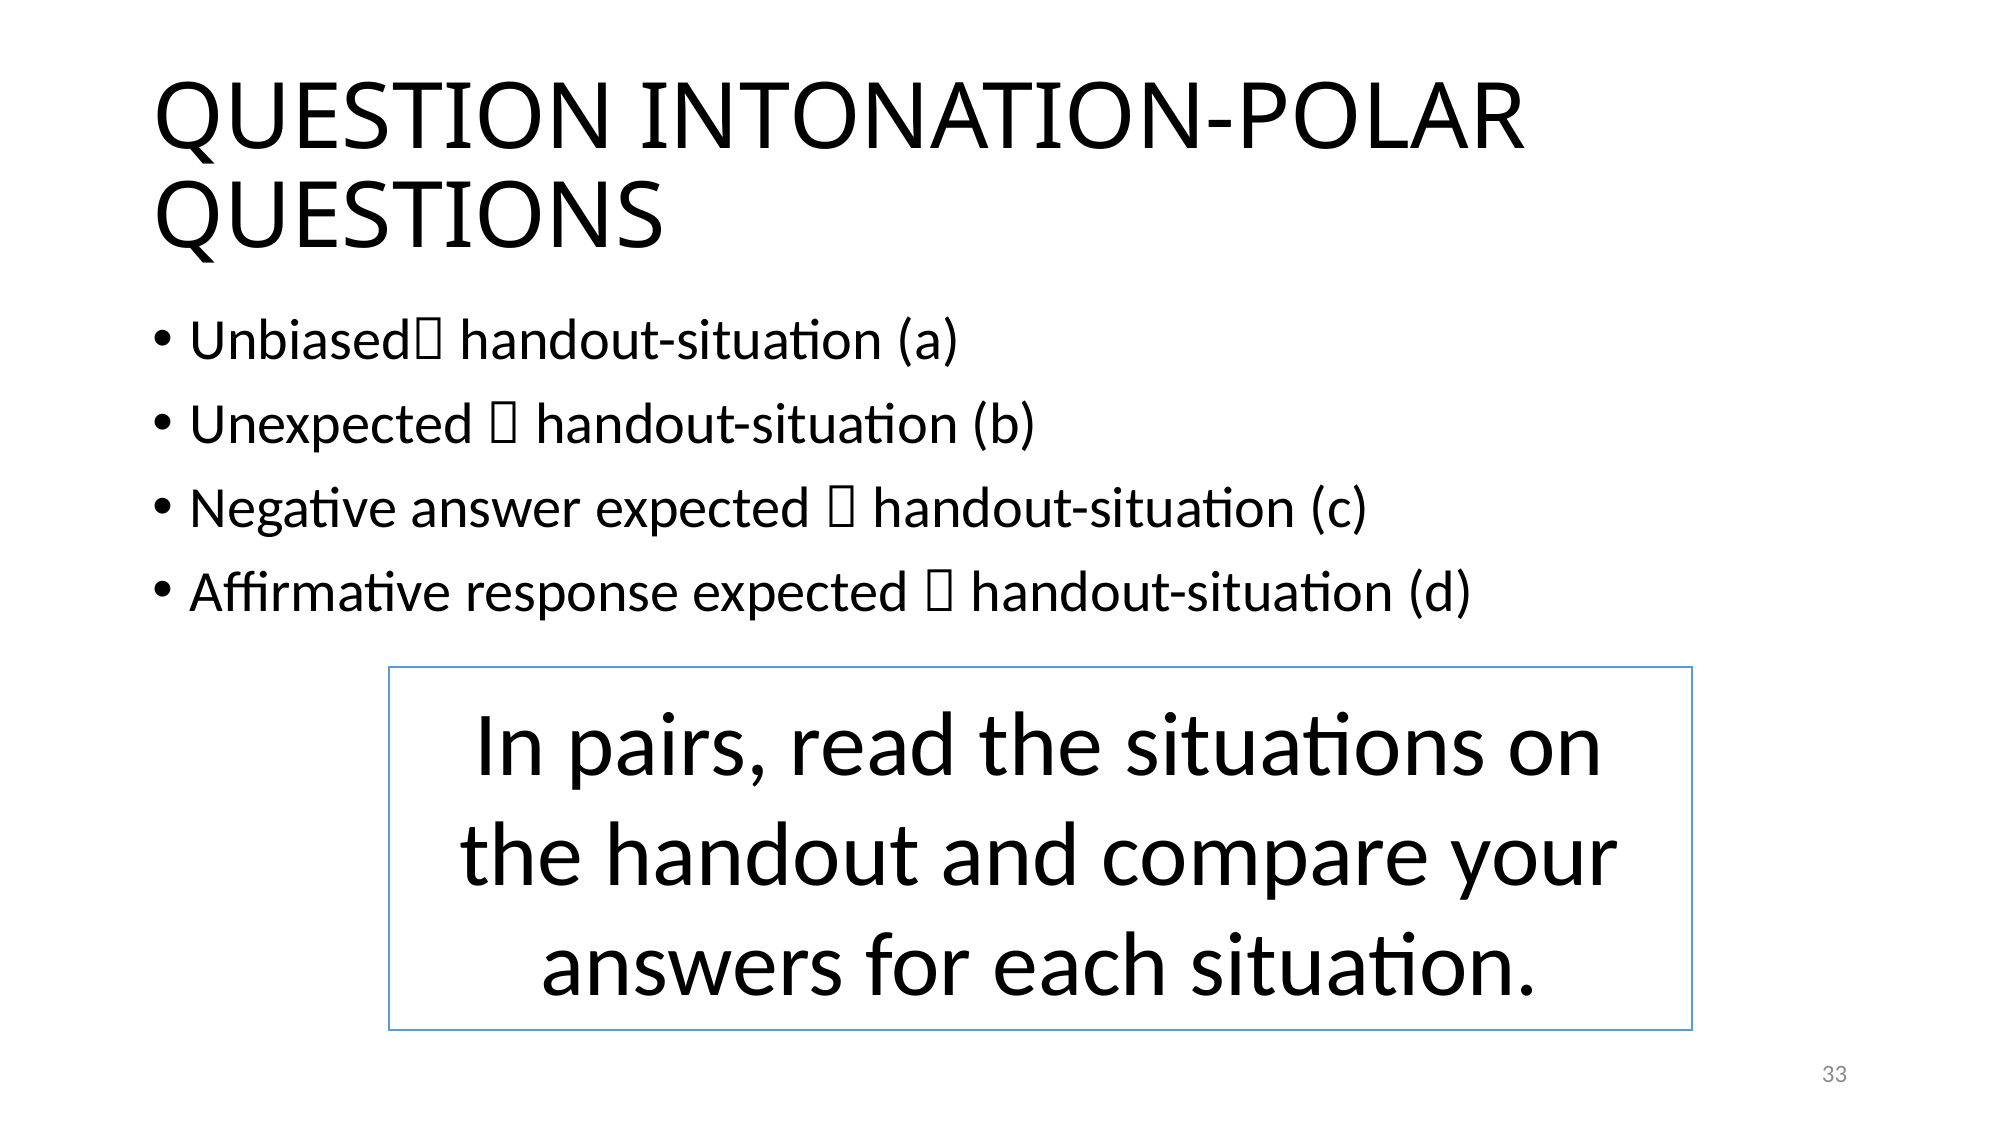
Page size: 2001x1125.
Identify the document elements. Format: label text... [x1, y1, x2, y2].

title QUESTION INTONATION-POLAR QUESTIONS [137, 59, 1863, 278]
list Unbiased handout-situation (a) Unexpected  handout-situation (b) Negative answer expected  handout-situation (c) Affirmative response expected  handout-situation (d) [137, 301, 1863, 1066]
text_box In pairs, read the situations on the handout and compare your answers for each situation. [388, 666, 1693, 1031]
slide_number 33 [1412, 1042, 1863, 1103]
